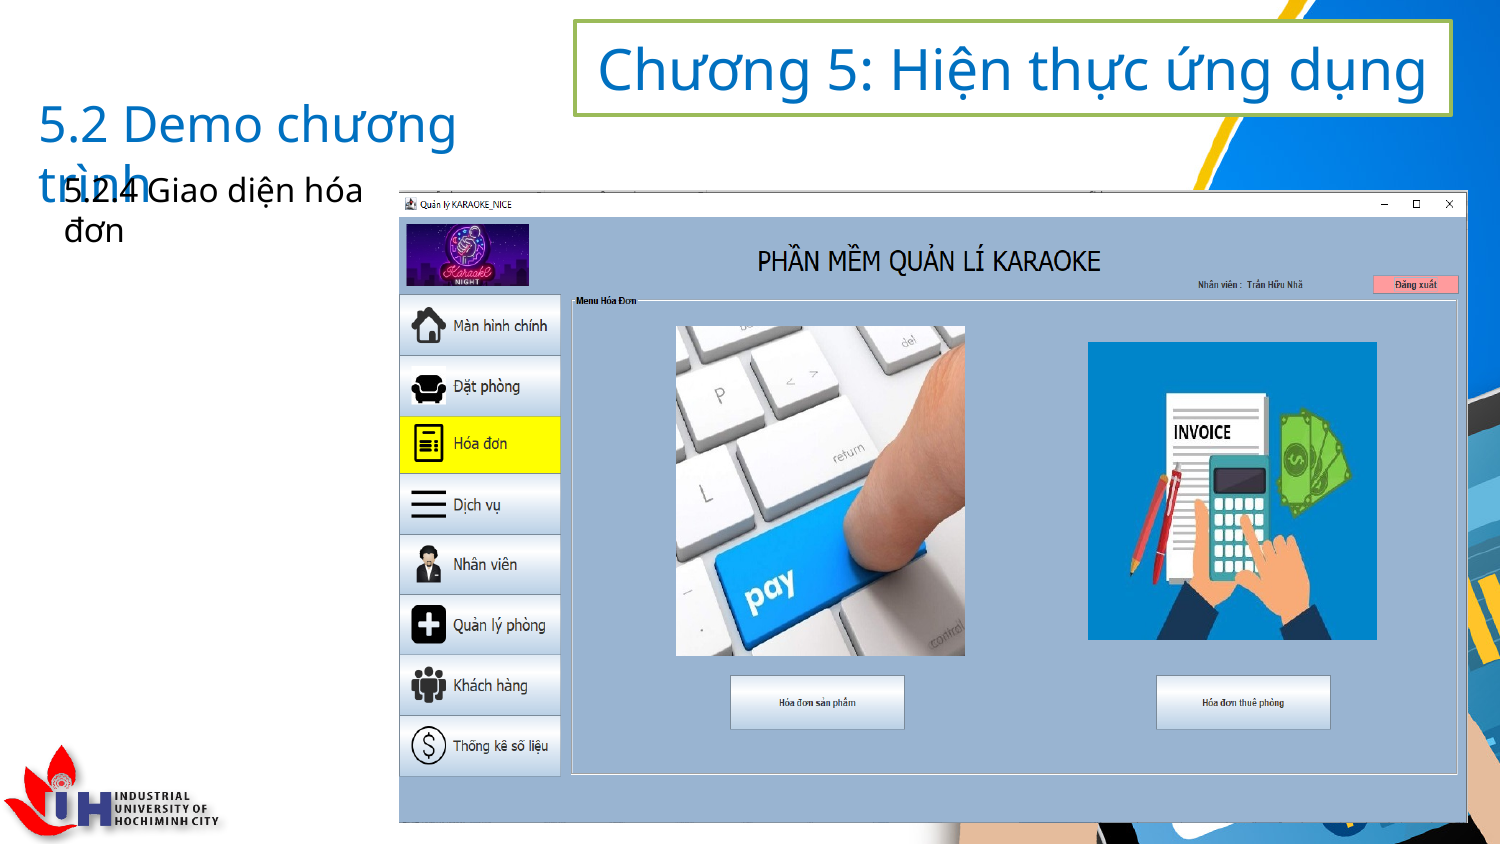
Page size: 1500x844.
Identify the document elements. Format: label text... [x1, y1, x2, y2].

title 5.2 Demo chương trình [23, 115, 550, 191]
picture [0, 0, 1500, 844]
text_box Chương 5: Hiện thực ứng dụng [573, 19, 1453, 117]
text_box 5.2.4 Giao diện hóa đơn [48, 171, 425, 247]
